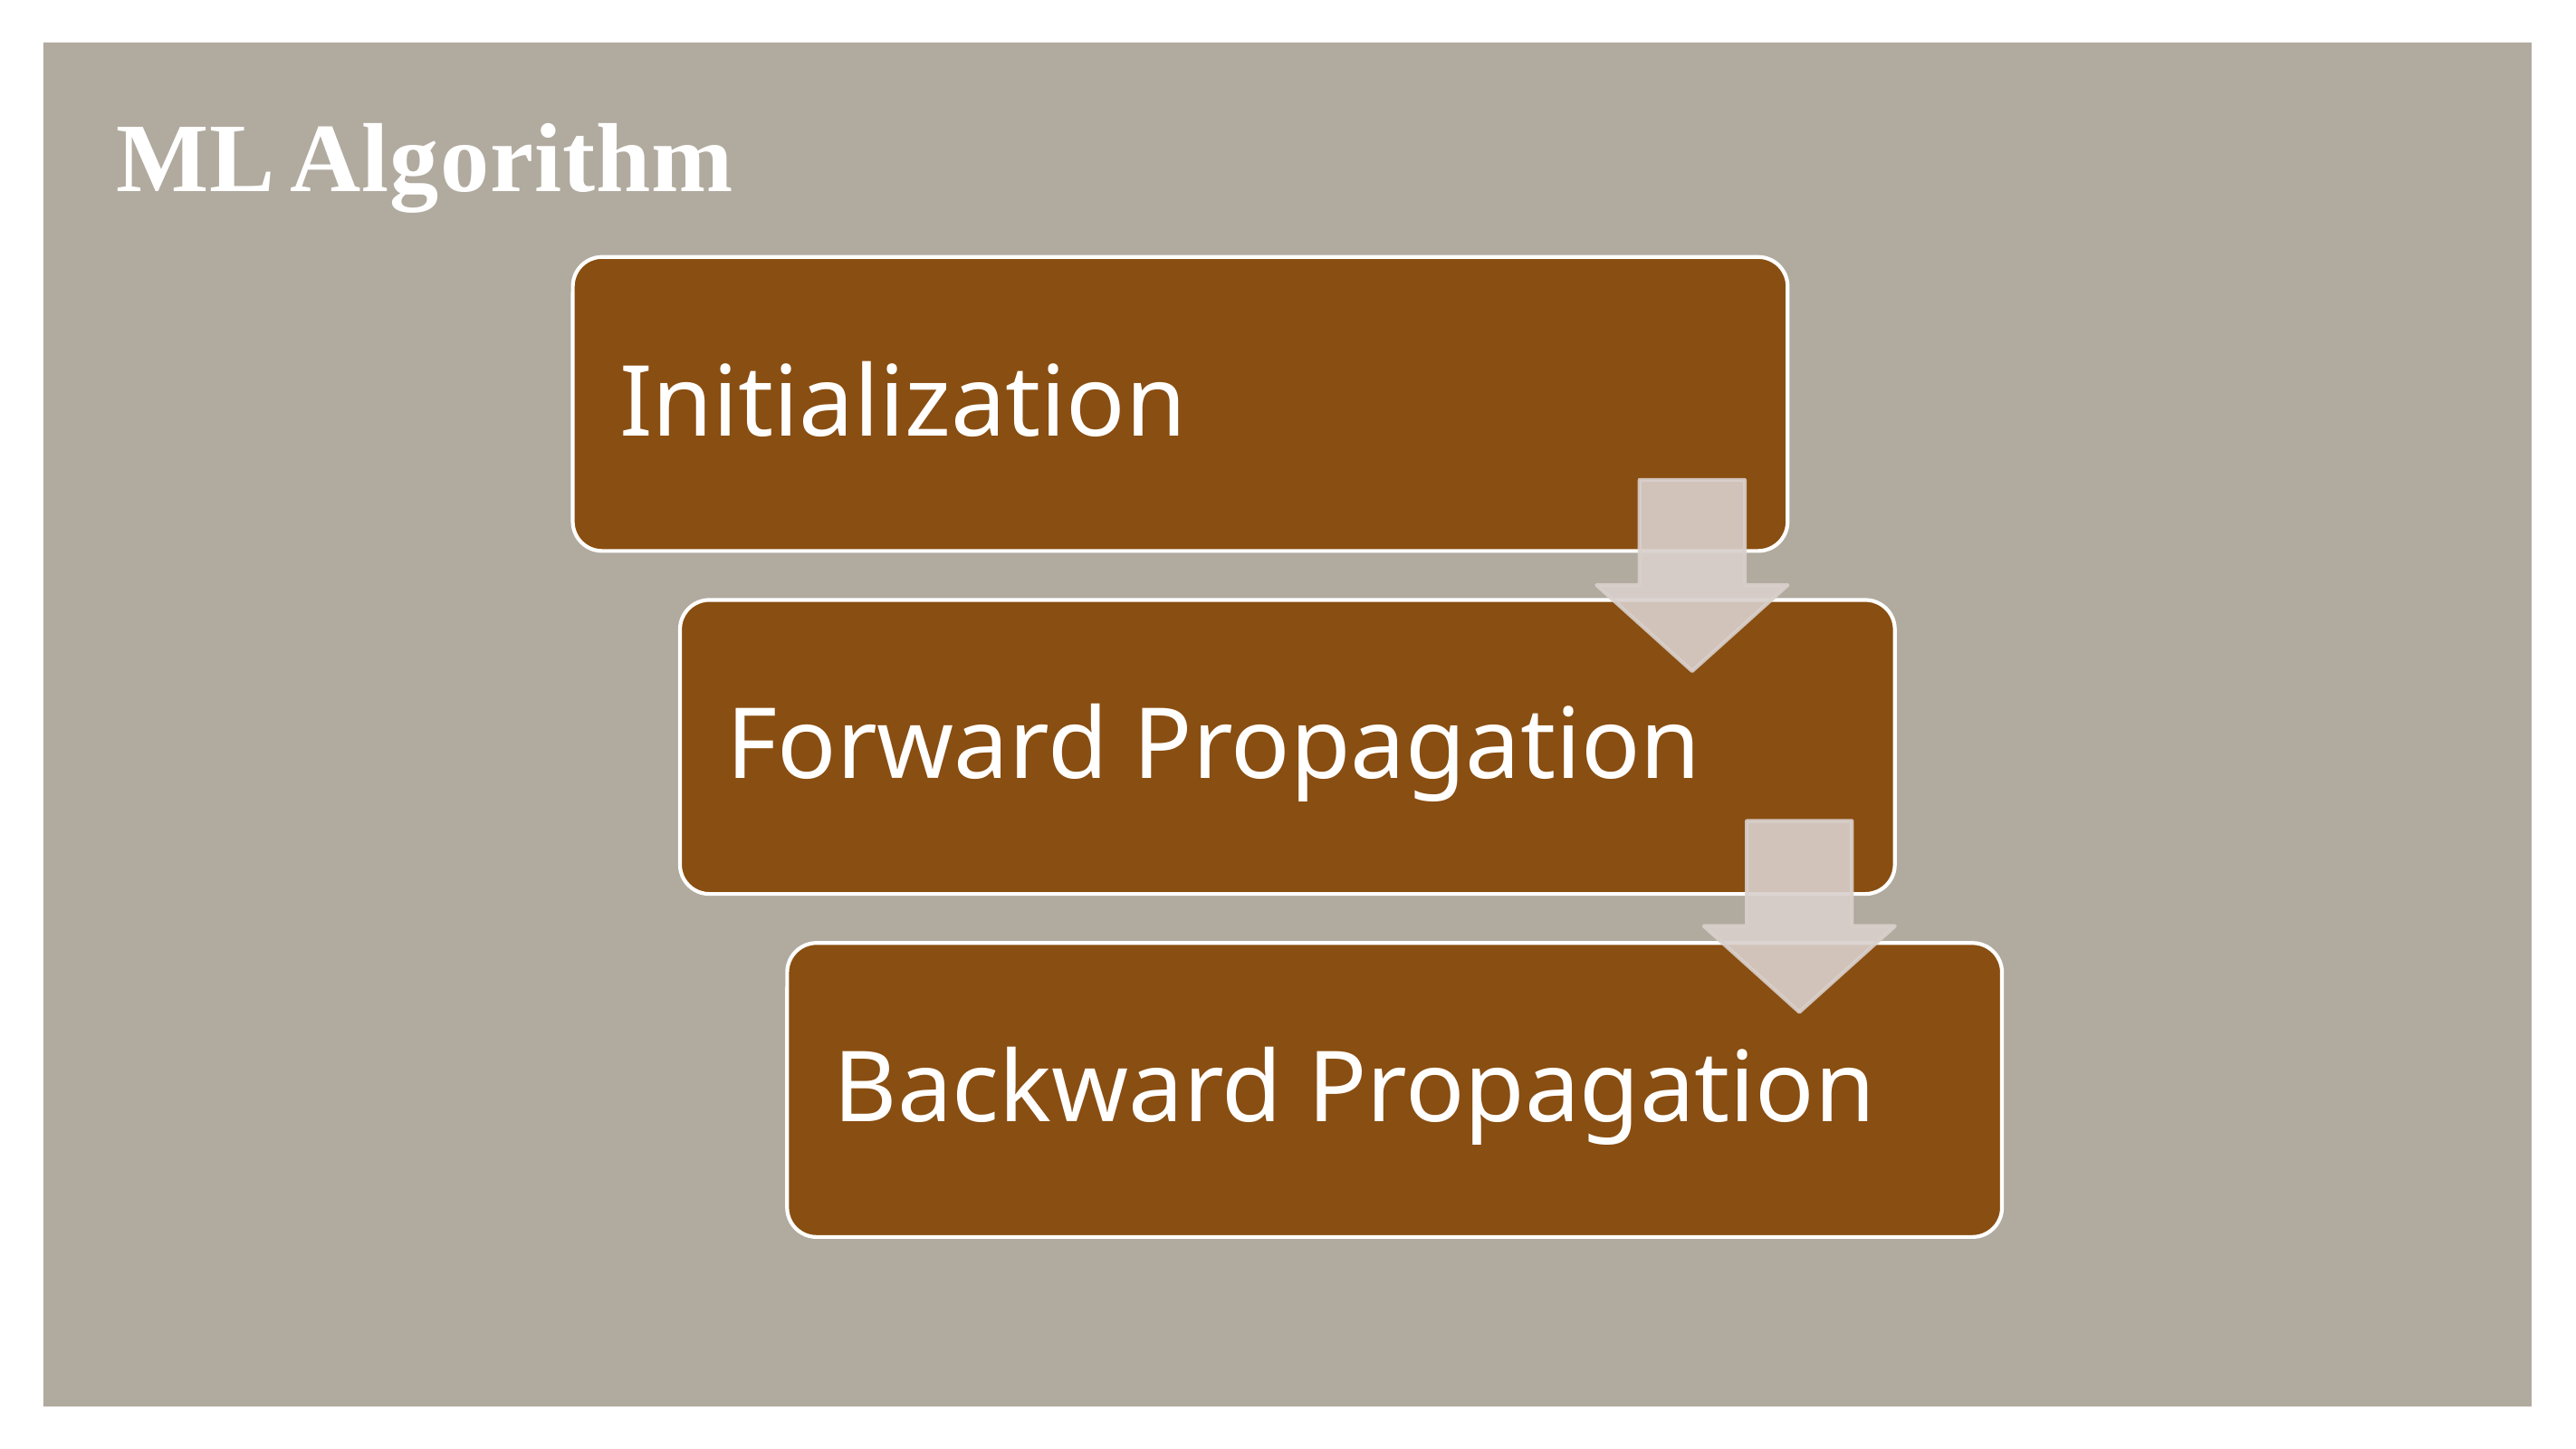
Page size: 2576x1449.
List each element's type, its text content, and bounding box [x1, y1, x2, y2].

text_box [572, 256, 2003, 1238]
title ML Algorithm [80, 84, 771, 220]
